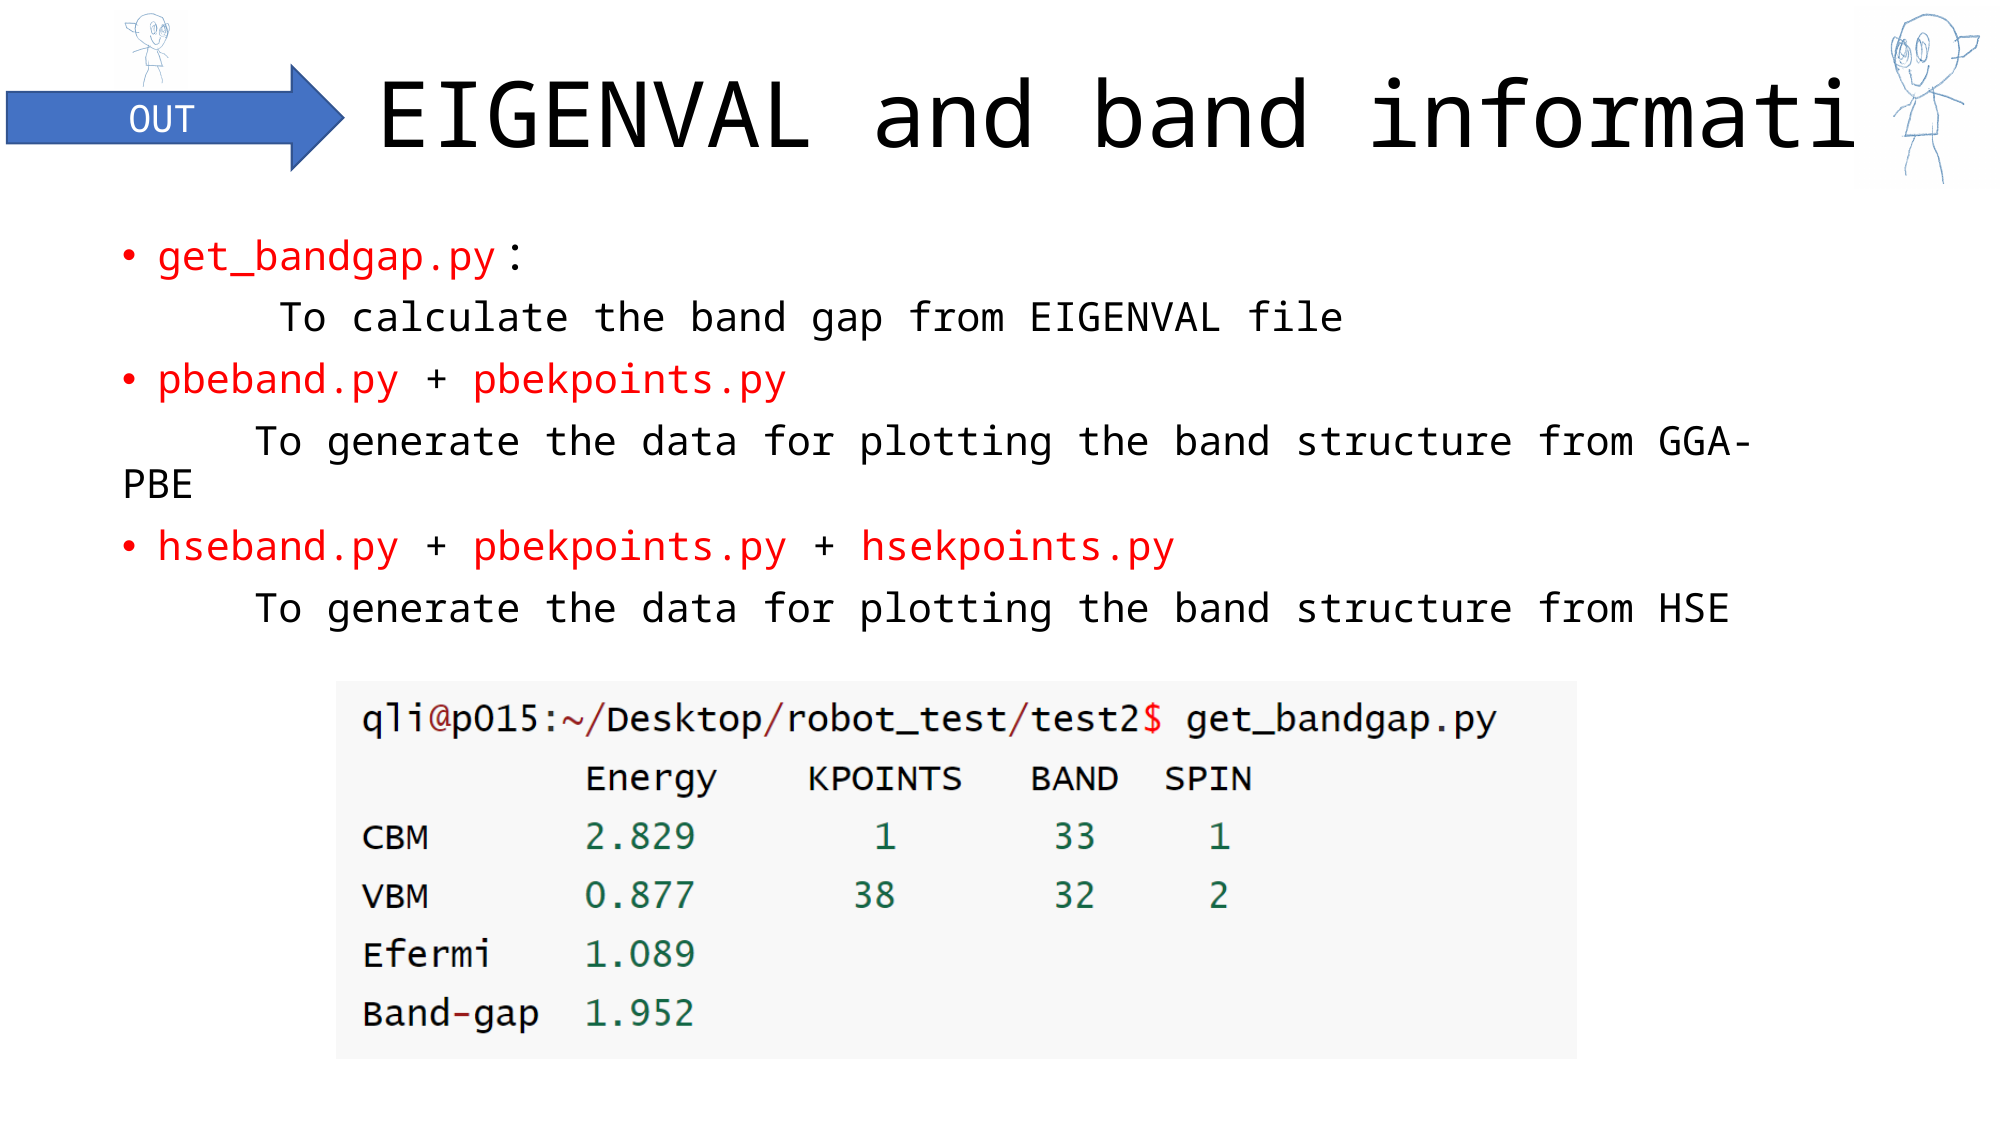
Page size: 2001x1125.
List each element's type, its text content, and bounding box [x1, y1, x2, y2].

picture [336, 681, 1577, 1059]
list get_bandgap.py： To calculate the band gap from EIGENVAL file pbeband.py + pbekpoints.py To generate the data for plotting the band structure from GGA-PBE hseband.py + pbekpoints.py + hsekpoints.py To generate the data for plotting the band structure from HSE [107, 227, 1833, 640]
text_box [6, 8, 2000, 227]
picture [1854, 6, 2000, 189]
